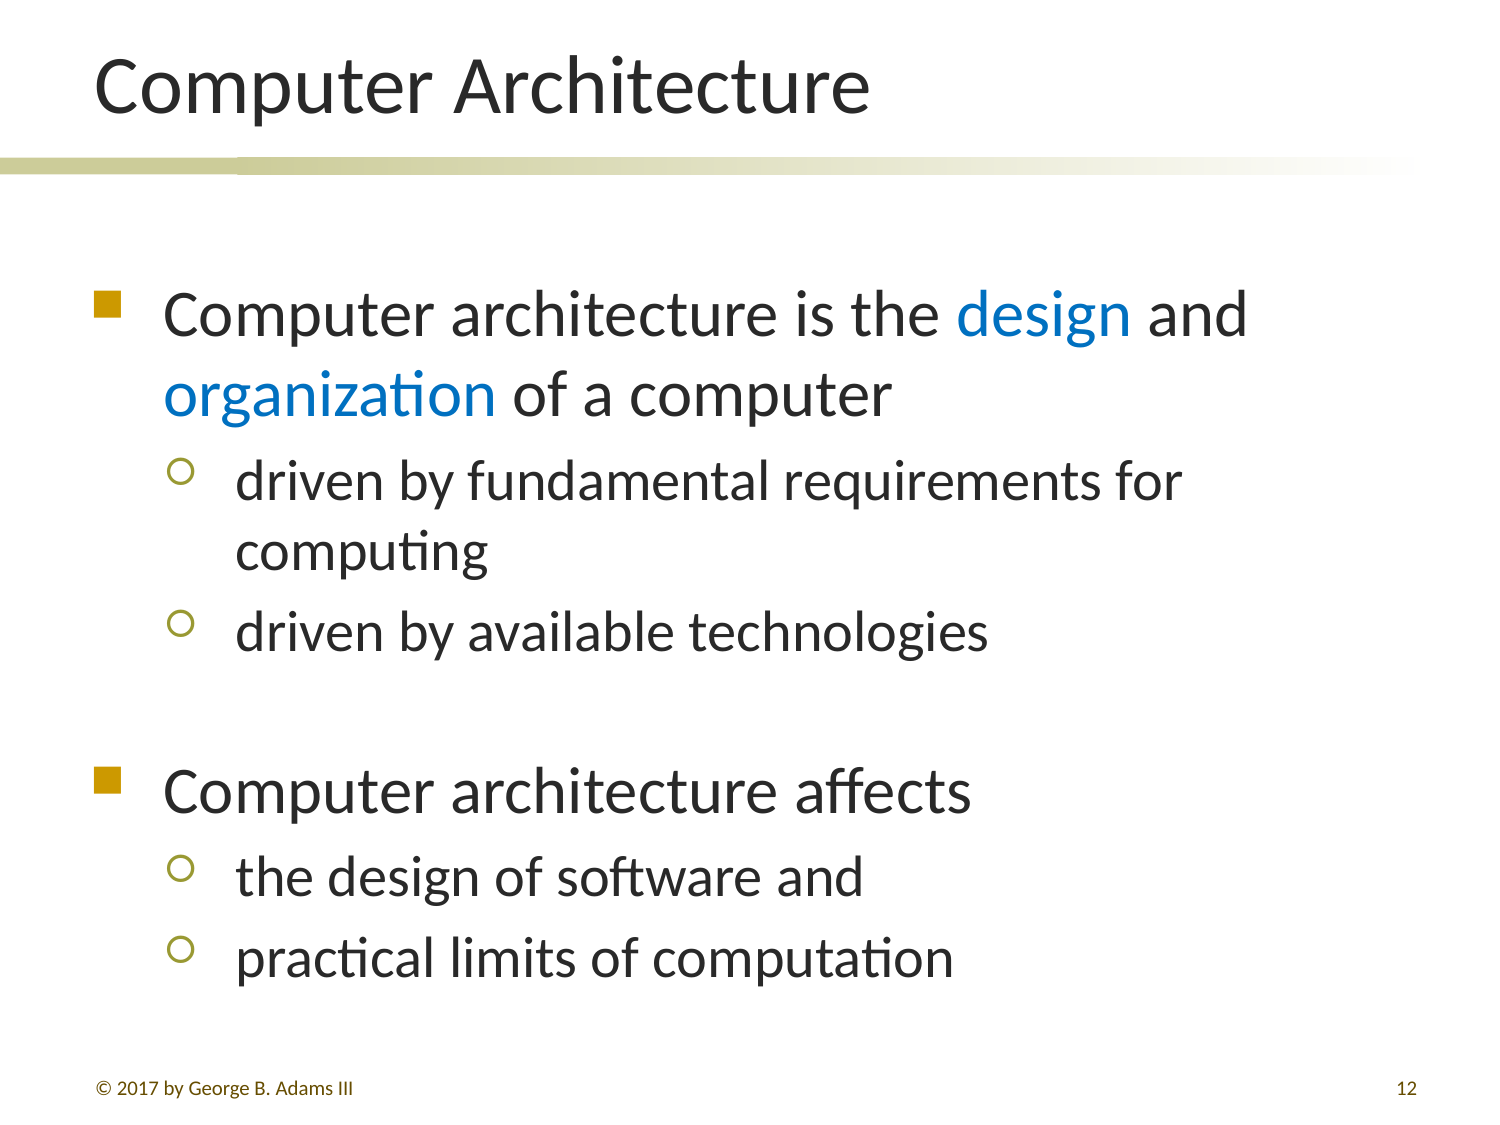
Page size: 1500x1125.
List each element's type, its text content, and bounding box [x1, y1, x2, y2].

list Computer architecture is the design and organization of a computer driven by fundamental requirements for computing driven by available technologies Computer architecture affects the design of software and practical limits of computation [75, 262, 1425, 1043]
title Computer Architecture [79, 15, 1432, 139]
slide_number © 2017 by George B. Adams III [79, 1067, 406, 1099]
slide_number 12 [1119, 1067, 1433, 1099]
